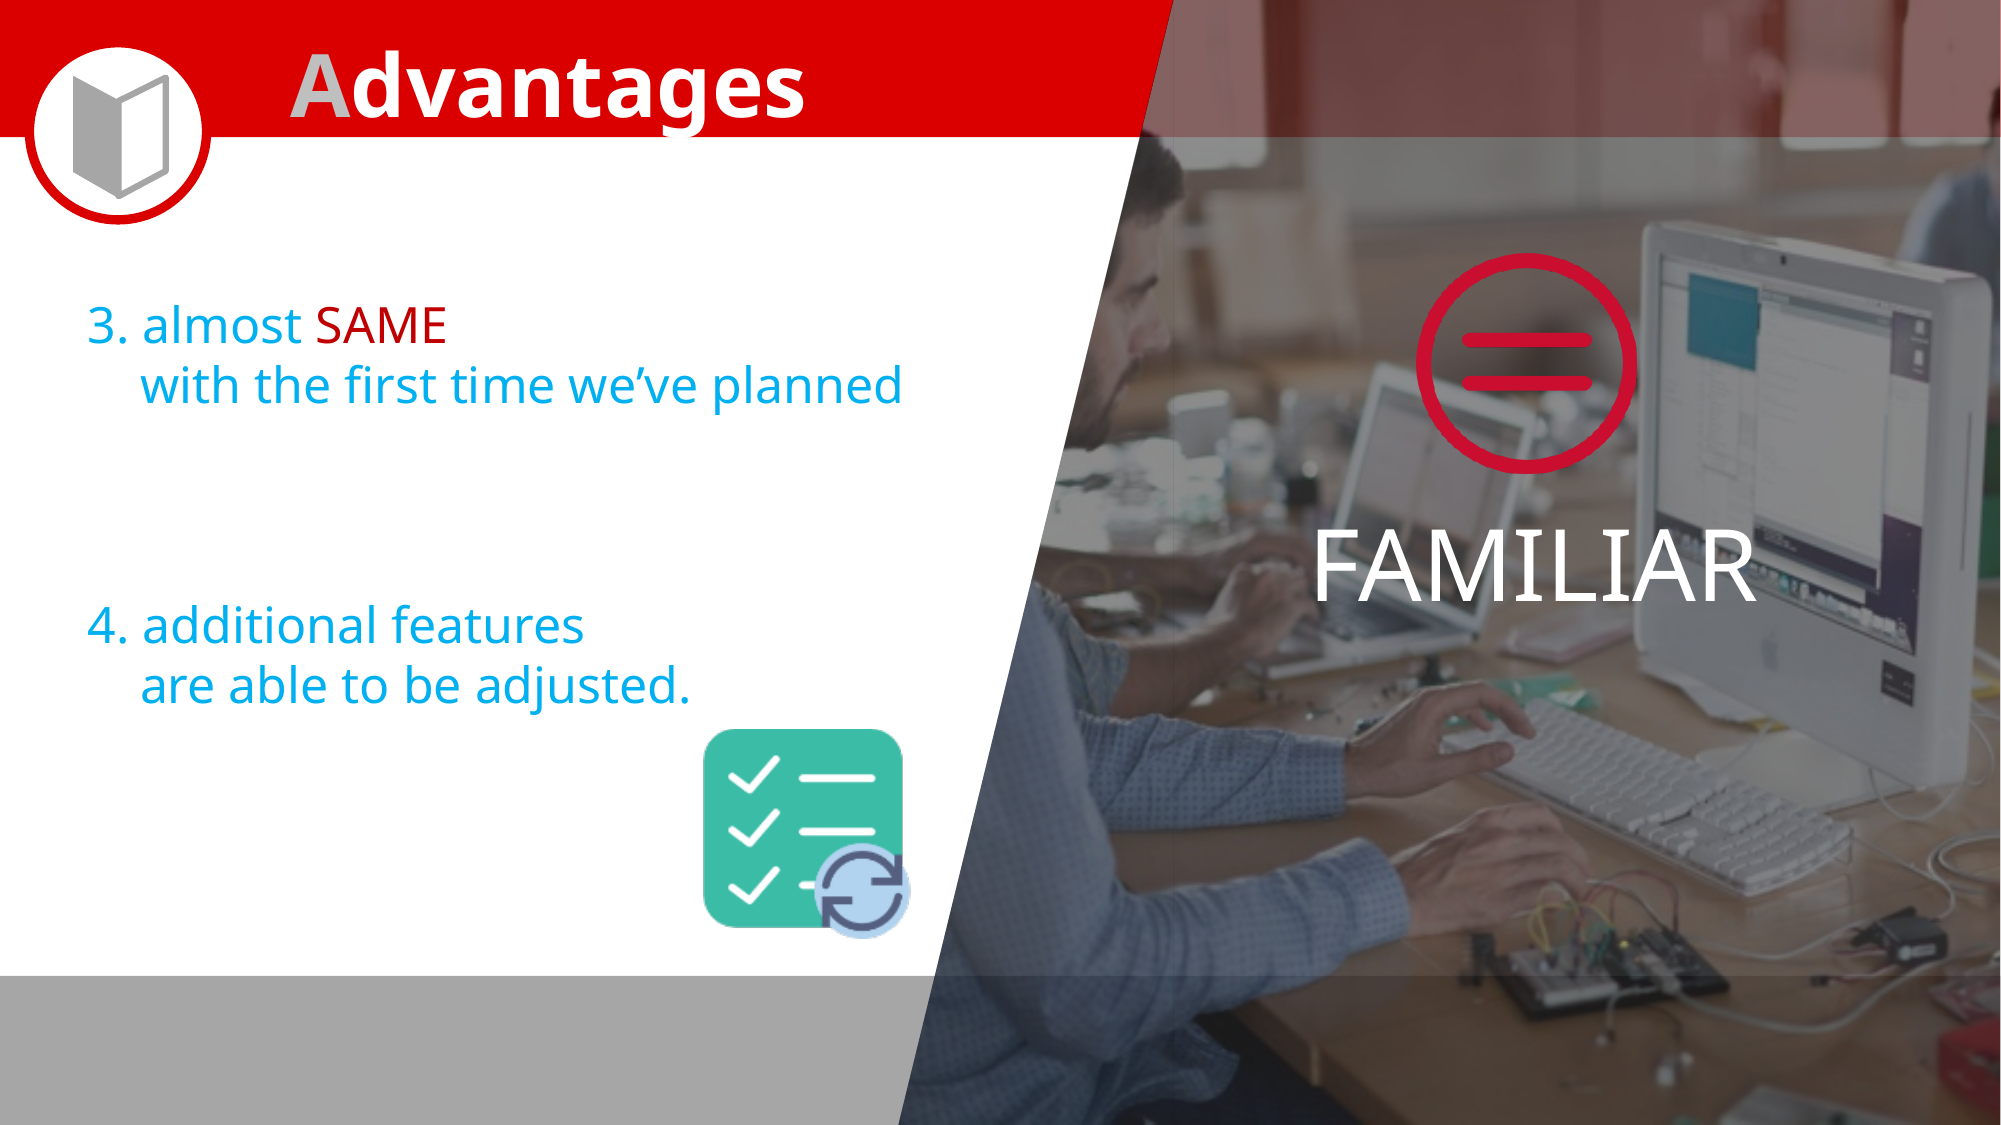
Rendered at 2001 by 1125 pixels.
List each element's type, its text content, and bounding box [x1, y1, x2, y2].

text_box [896, 842, 1176, 1125]
text_box [116, 75, 168, 199]
picture [702, 729, 912, 939]
text_box FAMILIAR [1293, 494, 1832, 629]
text_box [1100, 0, 1176, 286]
text_box Advantages [275, 22, 1053, 143]
text_box [0, 0, 1170, 139]
text_box [71, 73, 121, 201]
text_box [0, 974, 932, 1125]
text_box [1176, 0, 2001, 1125]
text_box 3. almost SAME with the first time we’ve planned 4. additional features are able to be adjusted. [73, 286, 1178, 842]
picture [1416, 253, 1638, 474]
text_box [27, 40, 209, 222]
